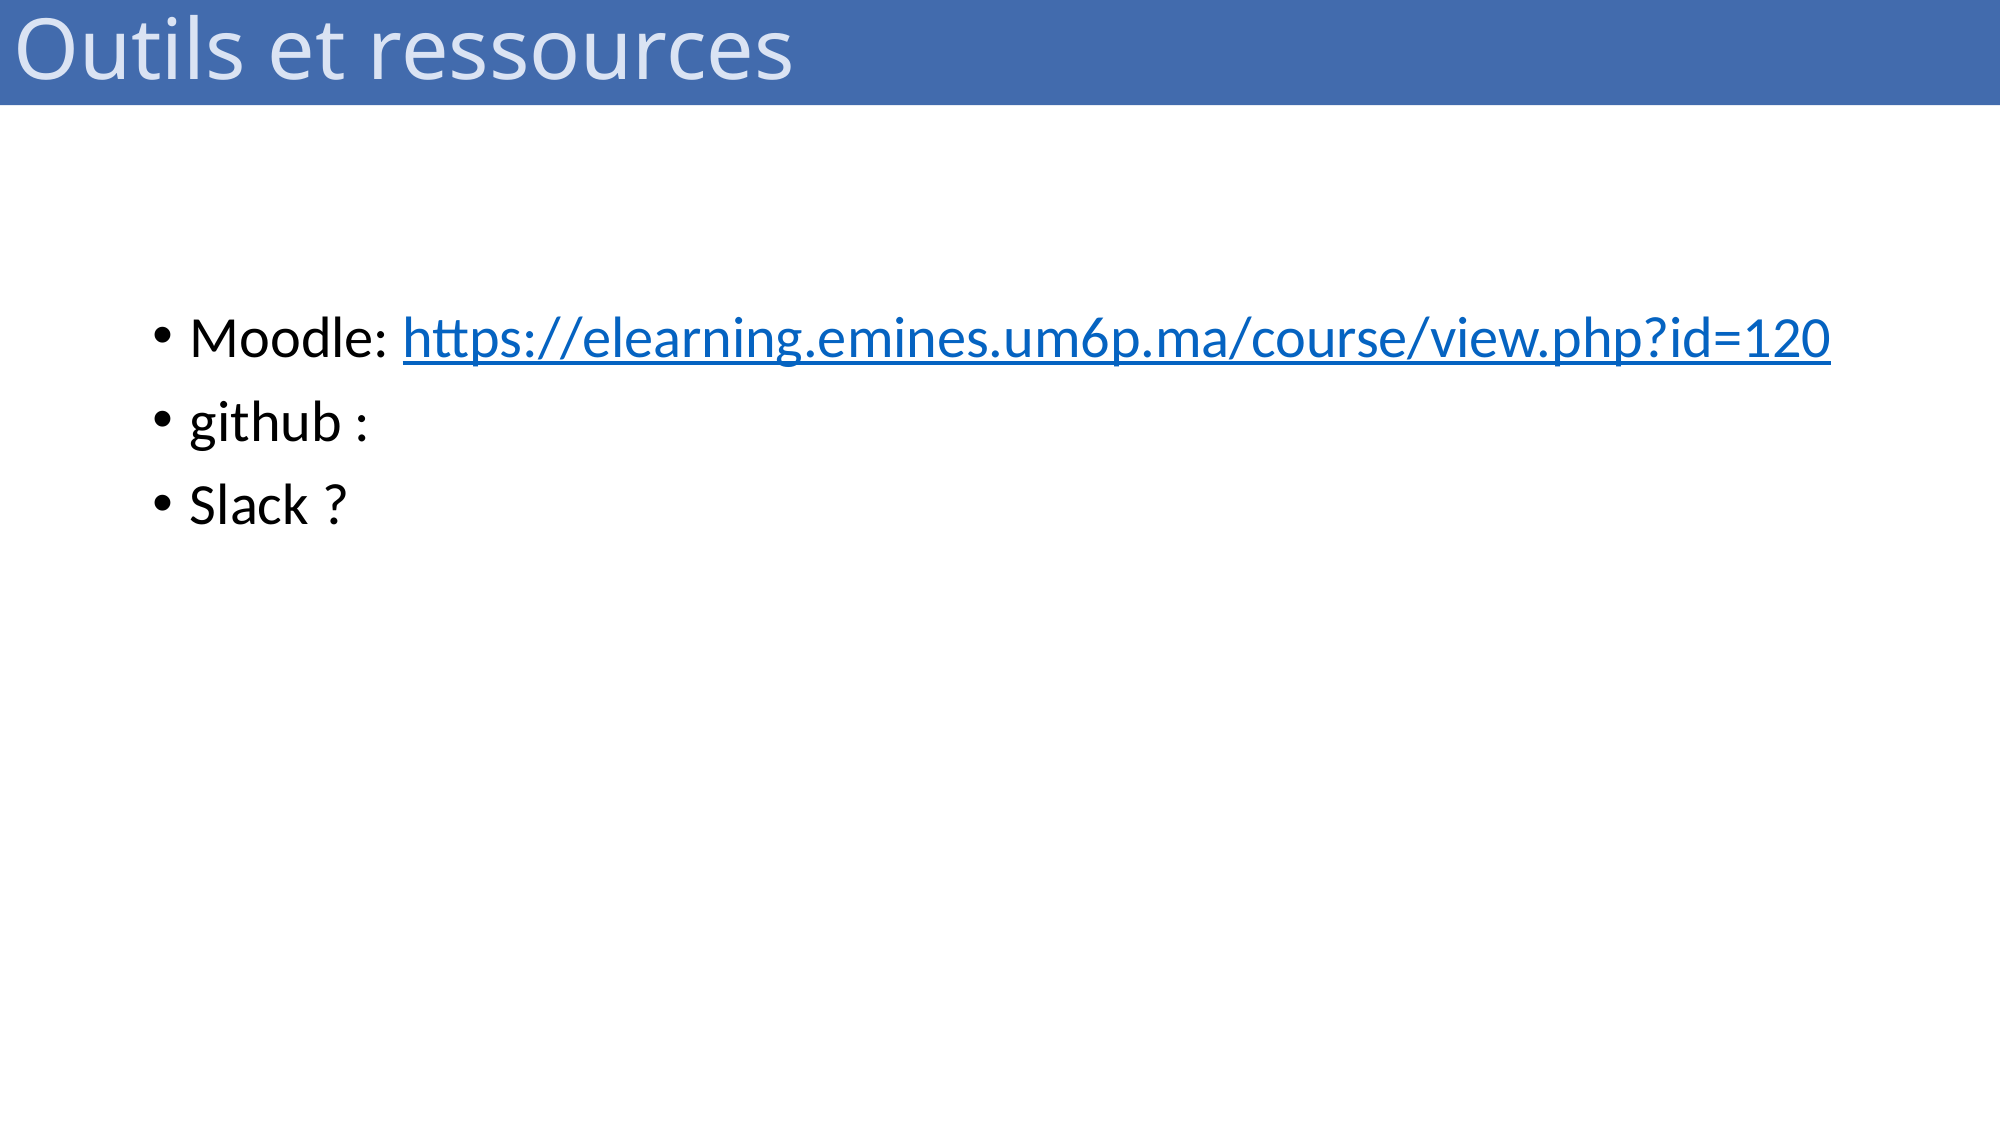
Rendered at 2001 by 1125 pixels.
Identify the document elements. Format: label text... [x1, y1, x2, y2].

list Moodle: https://elearning.emines.um6p.ma/course/view.php?id=120 github : Slack ? [137, 299, 1863, 1014]
text_box Outils et ressources [0, 0, 2000, 106]
